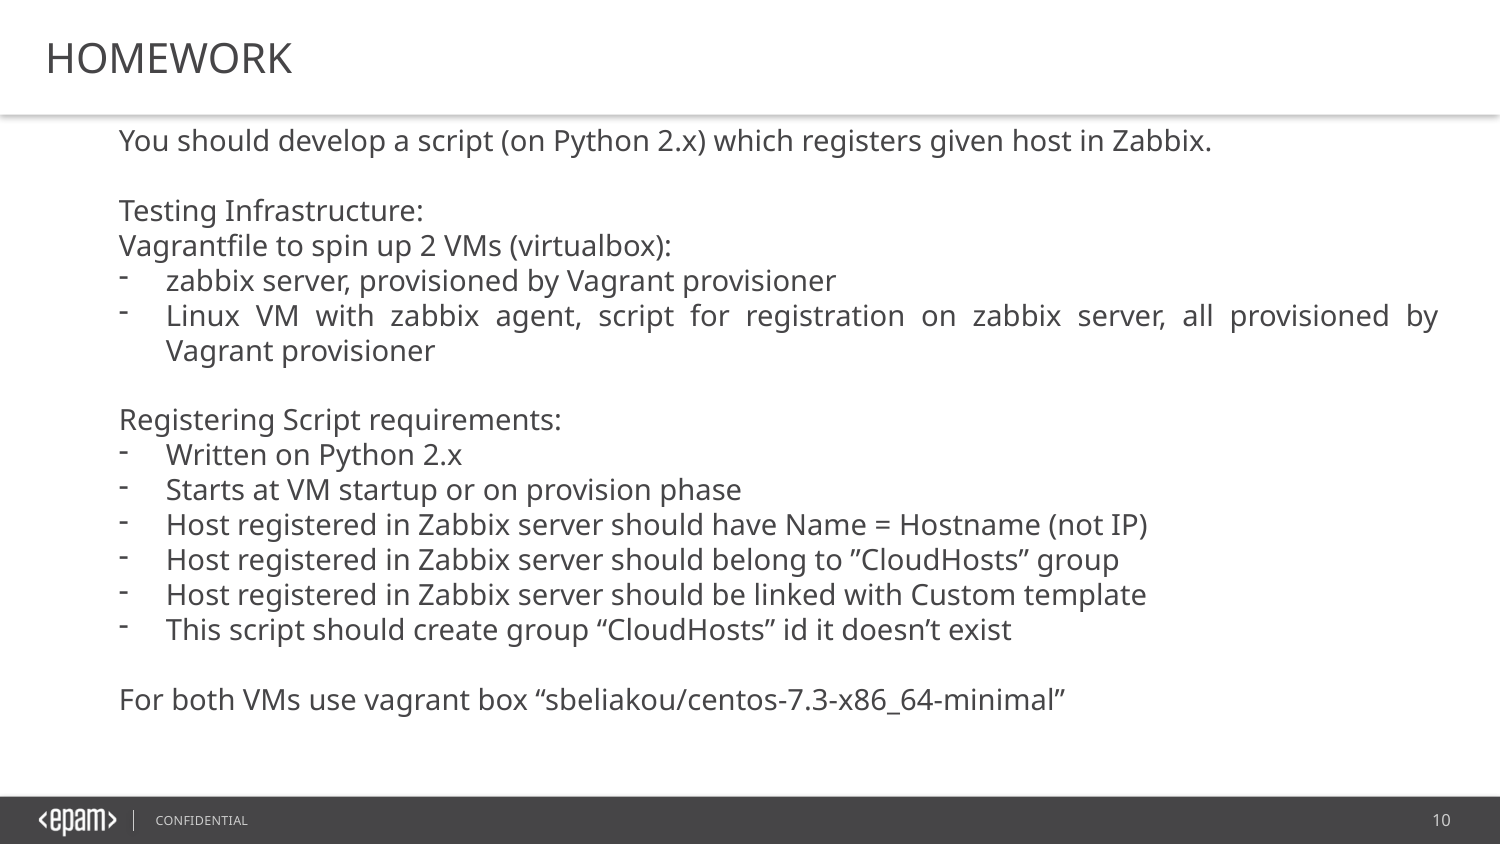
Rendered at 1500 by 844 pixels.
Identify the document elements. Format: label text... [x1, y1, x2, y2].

text_box [513, 686, 544, 737]
list Homework [0, 0, 1500, 115]
text_box You should develop a script (on Python 2.x) which registers given host in Zabbix. Testing Infrastructure: Vagrantfile to spin up 2 VMs (virtualbox): zabbix server, provisioned by Vagrant provisioner Linux VM with zabbix agent, script for registration on zabbix server, all provisioned by Vagrant provisioner Registering Script requirements: Written on Python 2.x Starts at VM startup or on provision phase Host registered in Zabbix server should have Name = Hostname (not IP) Host registered in Zabbix server should belong to ”CloudHosts” group Host registered in Zabbix server should be linked with Custom template This script should create group “CloudHosts” id it doesn’t exist For both VMs use vagrant box “sbeliakou/centos-7.3-x86_64-minimal” [104, 114, 1455, 724]
picture [38, 808, 117, 837]
